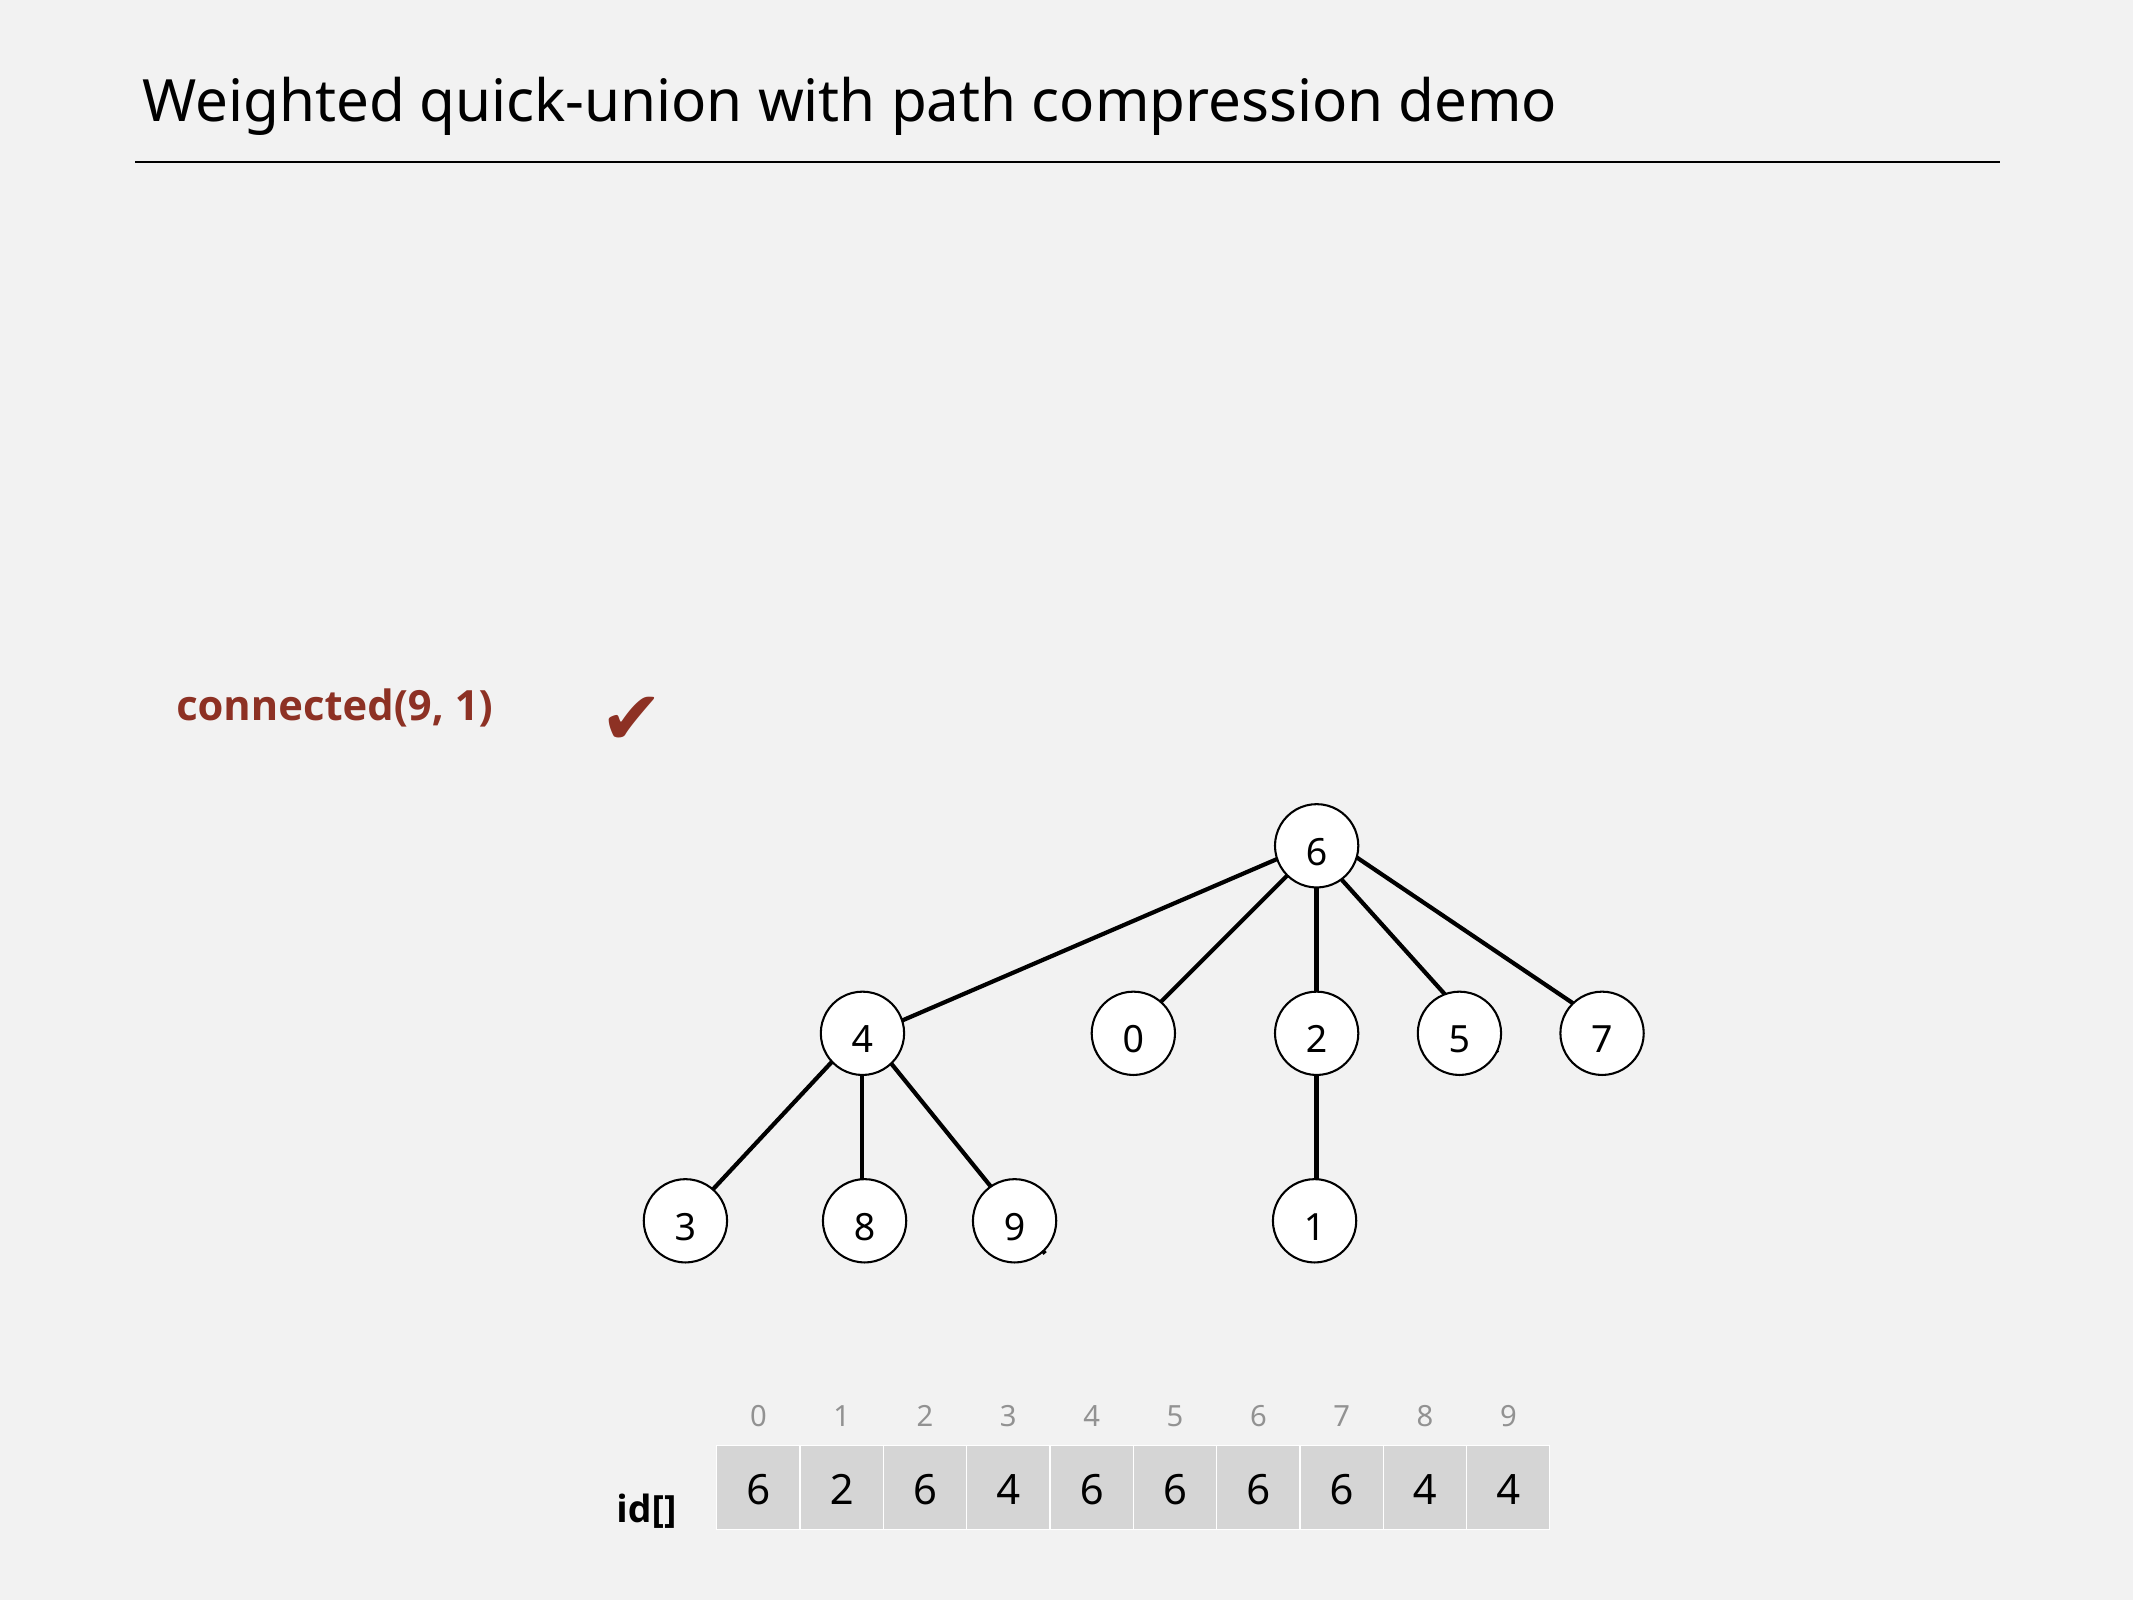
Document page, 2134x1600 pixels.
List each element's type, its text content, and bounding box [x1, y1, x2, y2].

title Weighted quick-union with path compression demo [132, 0, 2001, 134]
text_box 1 [1272, 1179, 1357, 1263]
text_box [599, 1383, 1551, 1530]
text_box 9 [972, 1179, 1057, 1263]
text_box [643, 991, 907, 1263]
text_box 7 [1560, 991, 1644, 1075]
text_box ✔ [581, 616, 681, 769]
text_box 6 [1275, 804, 1359, 888]
text_box 0 [1091, 991, 1176, 1075]
text_box connected(9, 1) [158, 645, 512, 738]
text_box 5 [1417, 991, 1502, 1075]
text_box 2 [1275, 991, 1359, 1075]
